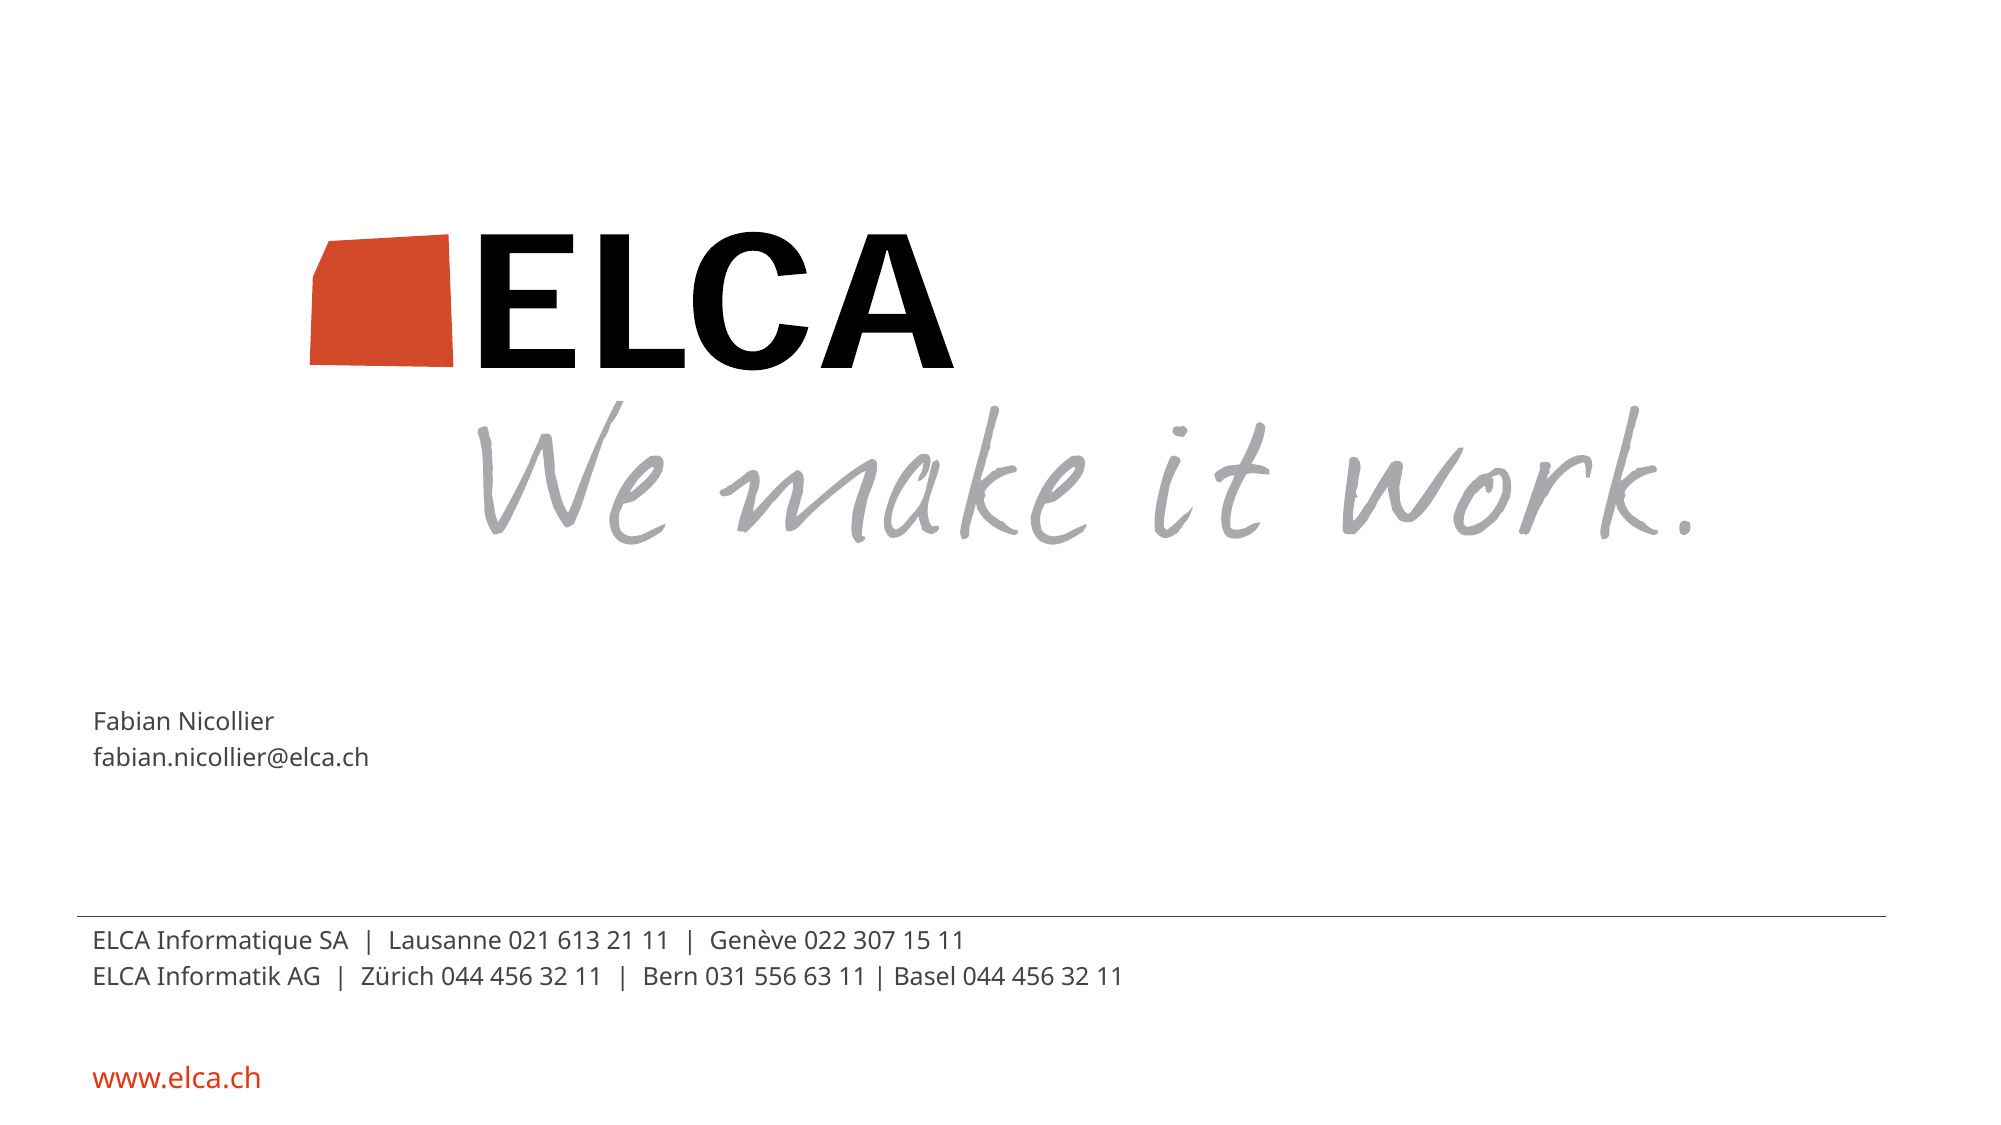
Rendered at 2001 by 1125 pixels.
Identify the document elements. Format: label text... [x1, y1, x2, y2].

list Fabian Nicollier fabian.nicollier@elca.ch [93, 692, 1908, 863]
